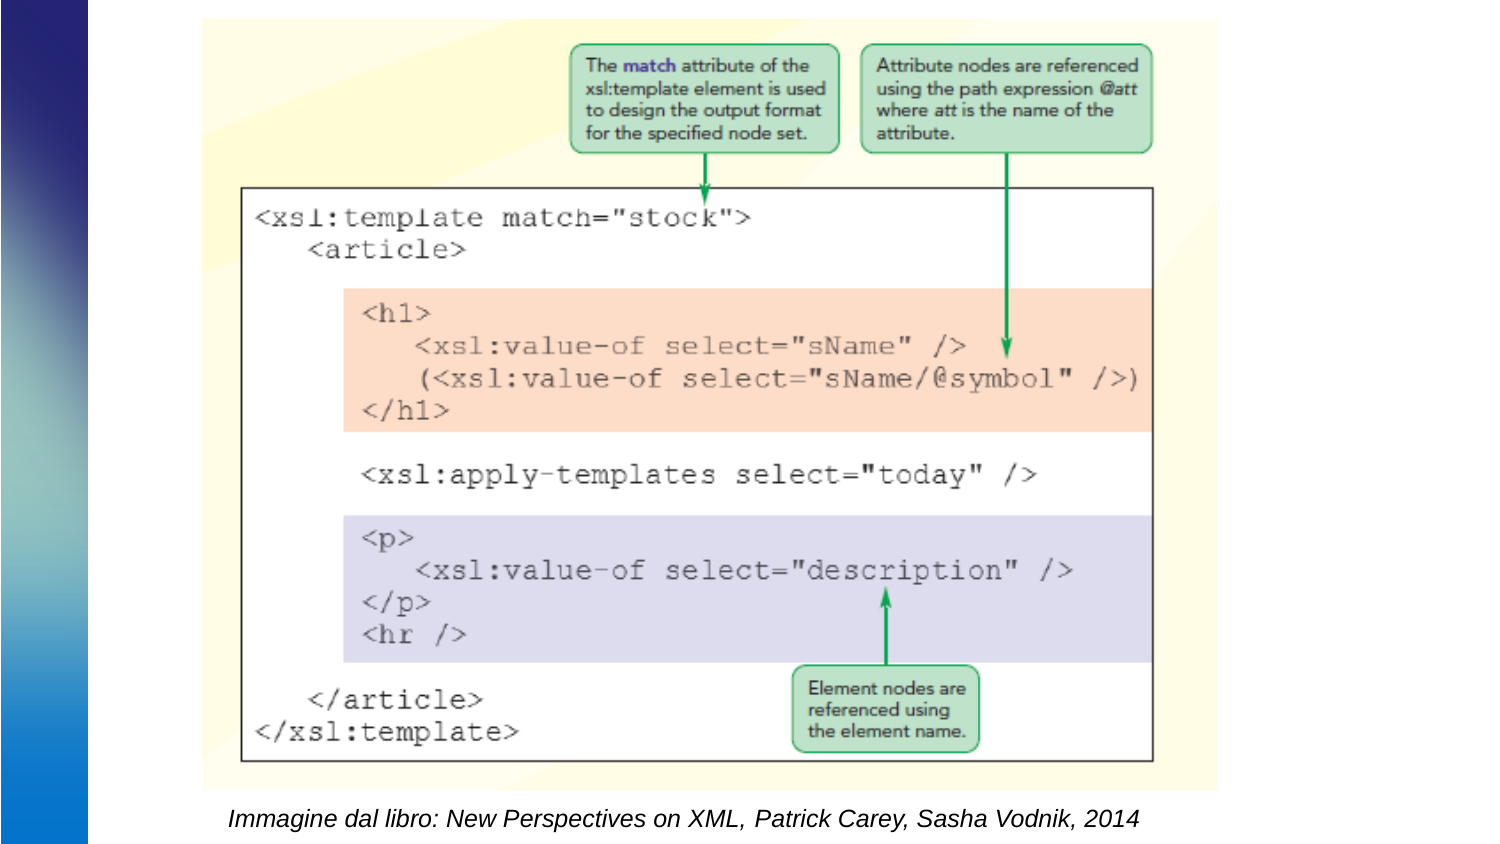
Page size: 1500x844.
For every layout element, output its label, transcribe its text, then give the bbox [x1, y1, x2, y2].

picture [1, 0, 89, 844]
text_box Immagine dal libro: New Perspectives on XML, Patrick Carey, Sasha Vodnik, 2014 [213, 794, 1287, 840]
picture [201, 18, 1218, 790]
